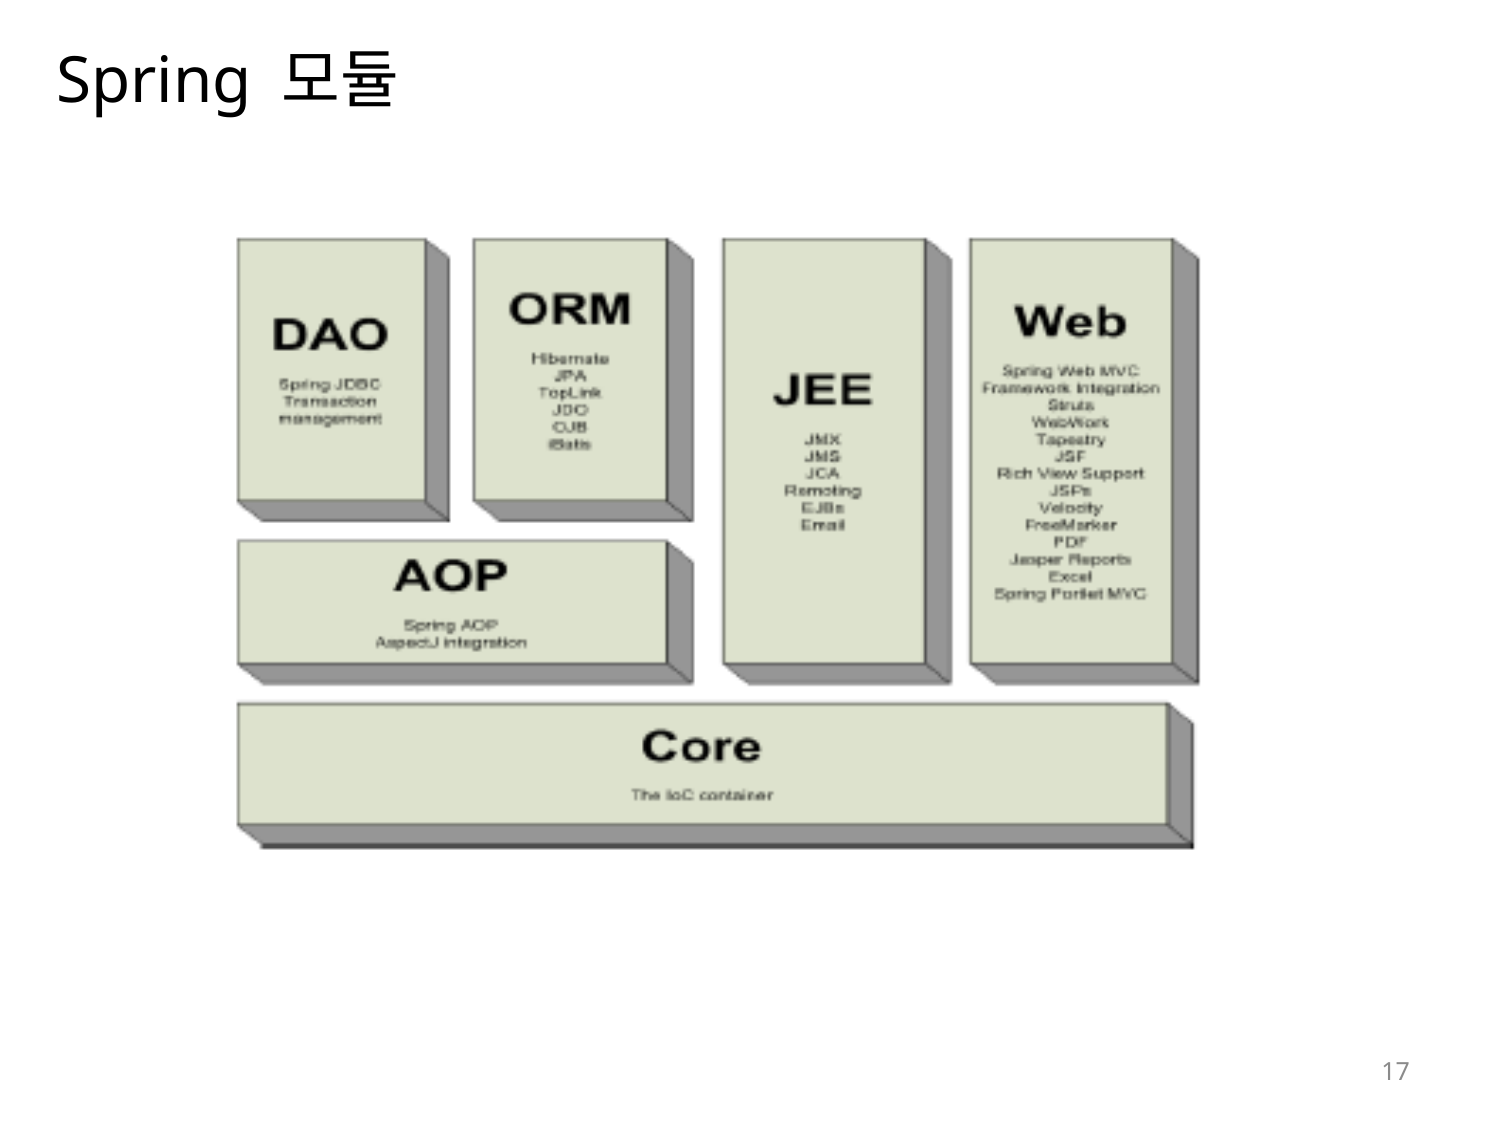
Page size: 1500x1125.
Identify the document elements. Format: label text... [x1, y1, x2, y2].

title Spring 모듈 [41, 31, 1459, 124]
picture [218, 219, 1223, 870]
slide_number 17 [1074, 1042, 1425, 1103]
